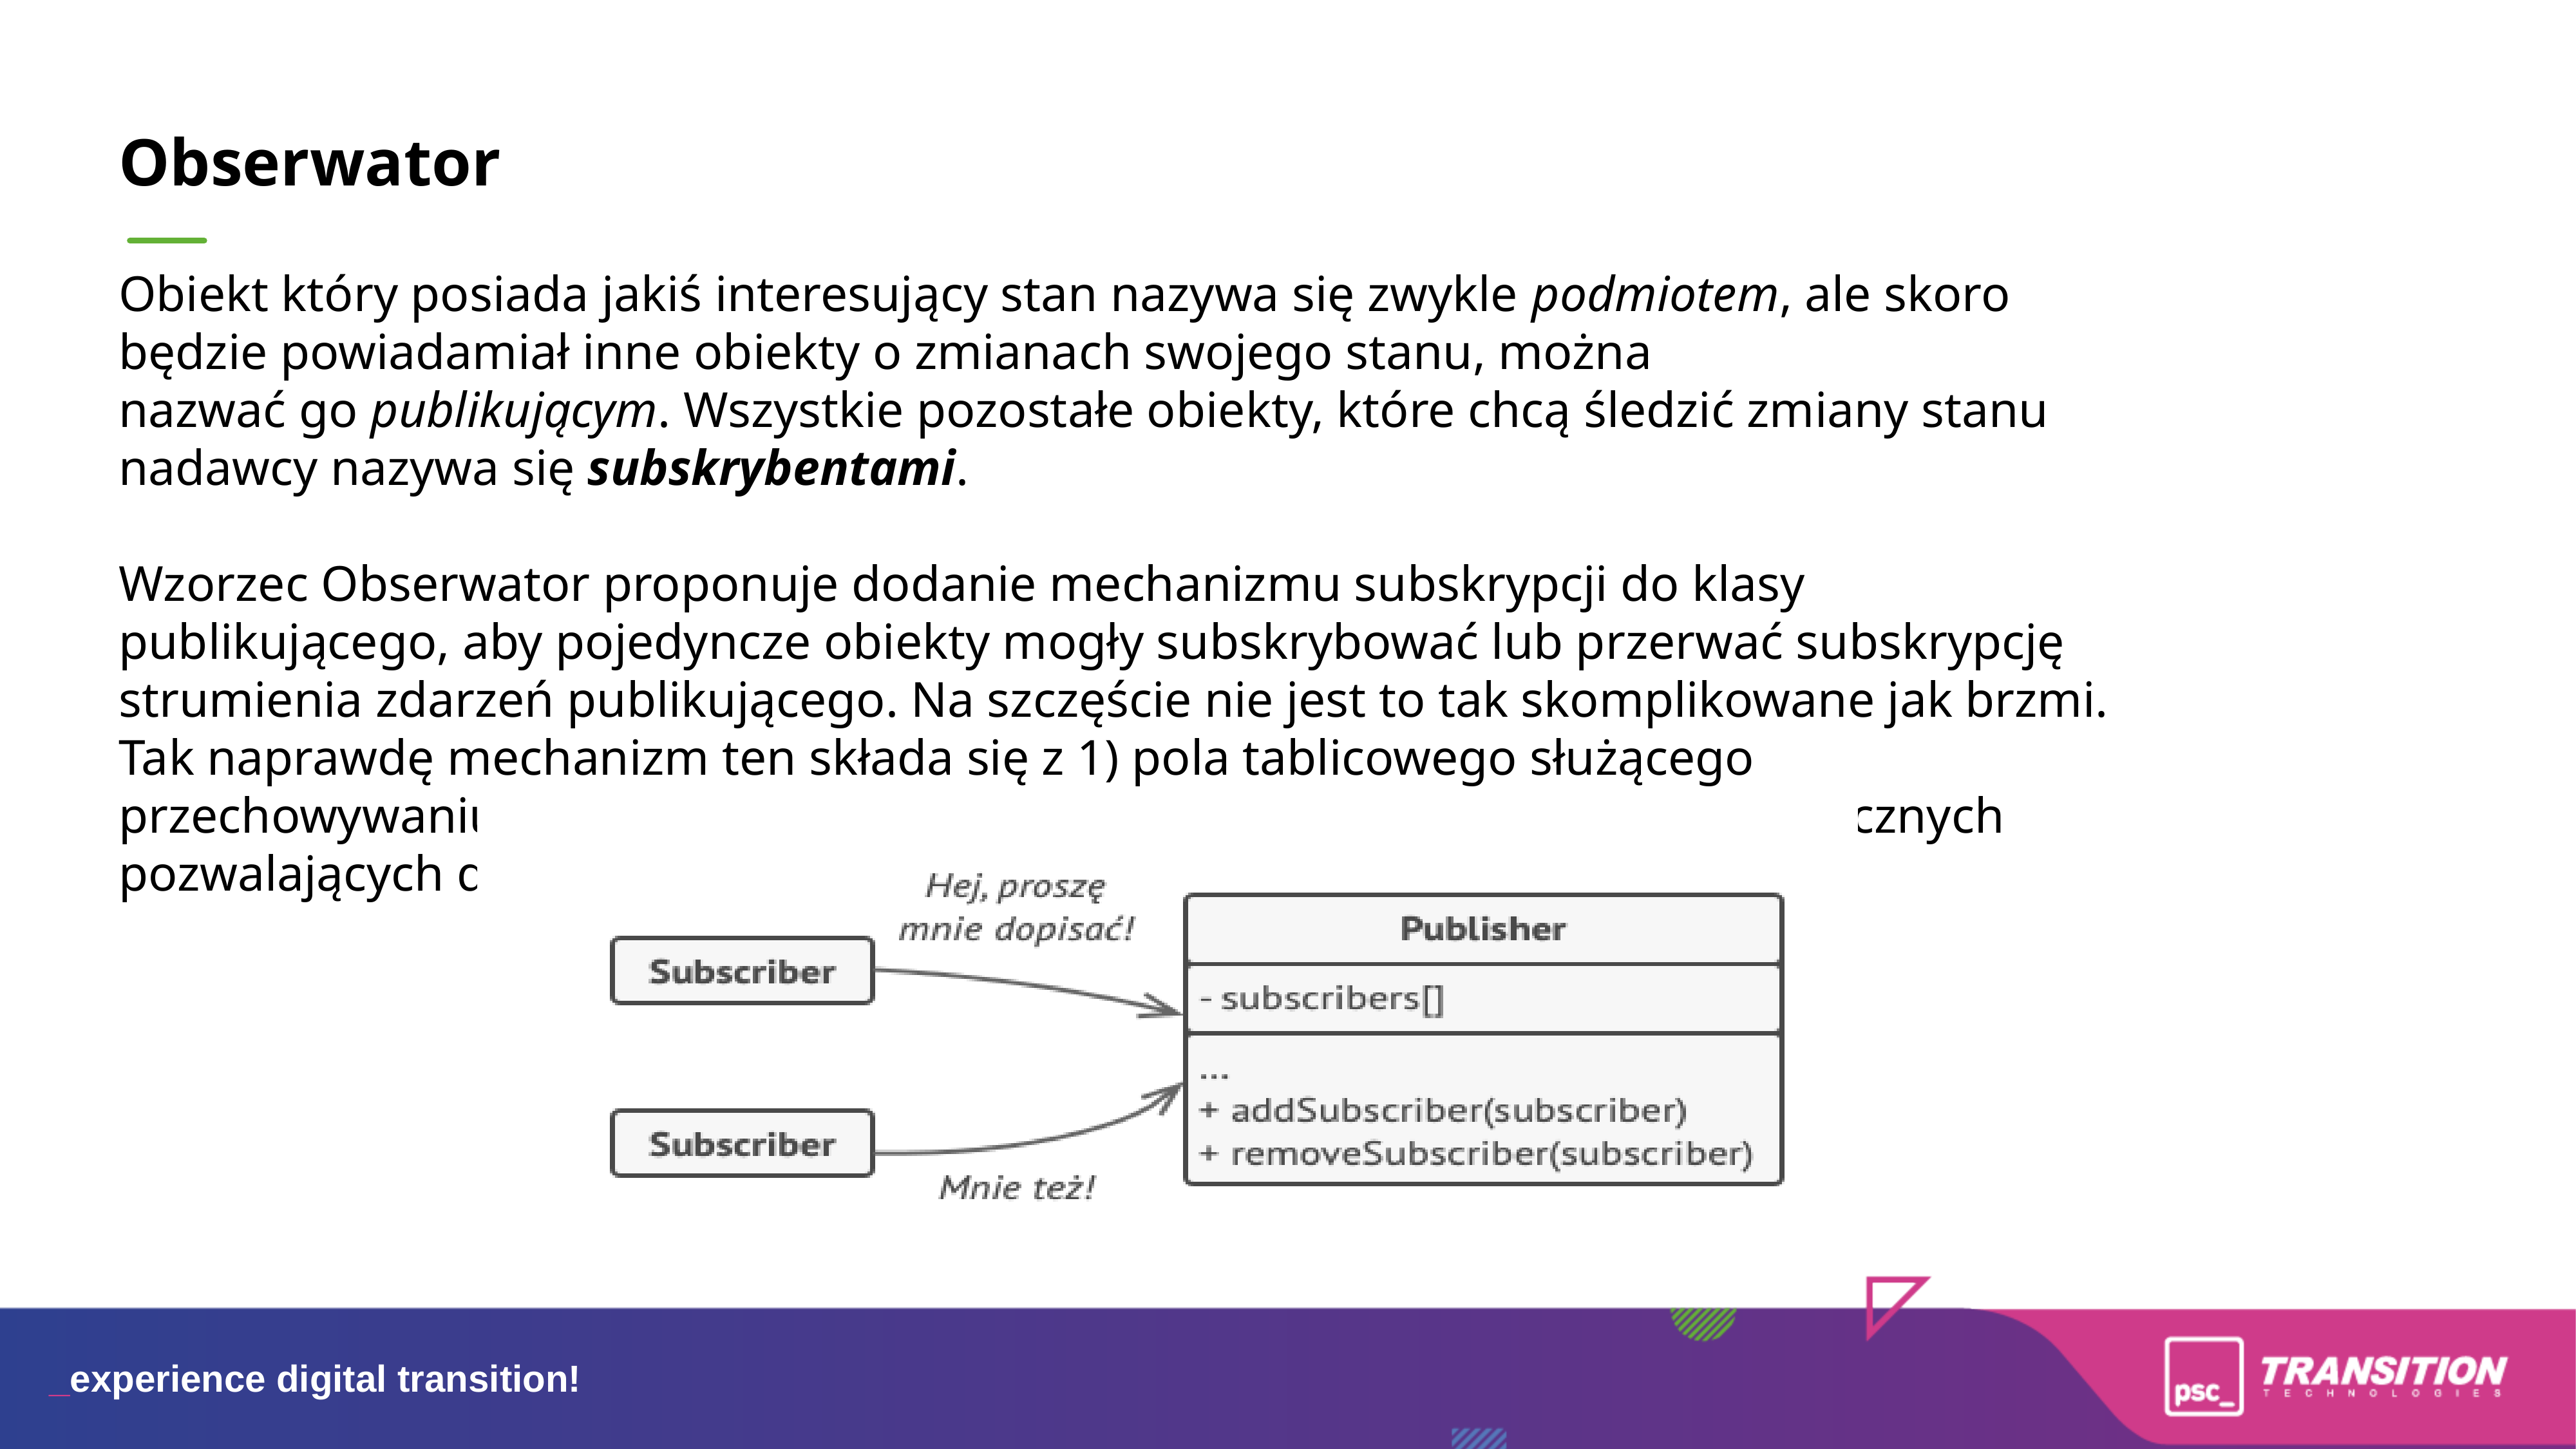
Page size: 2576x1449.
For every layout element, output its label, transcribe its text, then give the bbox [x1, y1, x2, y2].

picture [0, 1276, 2576, 1449]
text_box Obiekt który posiada jakiś interesujący stan nazywa się zwykle podmiotem, ale skoro będzie powiadamiał inne obiekty o zmianach swojego stanu, można nazwać go publikującym. Wszystkie pozostałe obiekty, które chcą śledzić zmiany stanu nadawcy nazywa się subskrybentami. Wzorzec Obserwator proponuje dodanie mechanizmu subskrypcji do klasy publikującego, aby pojedyncze obiekty mogły subskrybować lub przerwać subskrypcję strumienia zdarzeń publikującego. Na szczęście nie jest to tak skomplikowane jak brzmi. Tak naprawdę mechanizm ten składa się z 1) pola tablicowego służącego przechowywaniu listy odniesień do subskrybentów oraz 2) wielu metod publicznych pozwalających dodawać i usuwać wpisy tej listy. [118, 261, 2120, 901]
picture [477, 790, 1858, 1232]
title Obserwator [118, 115, 2341, 359]
